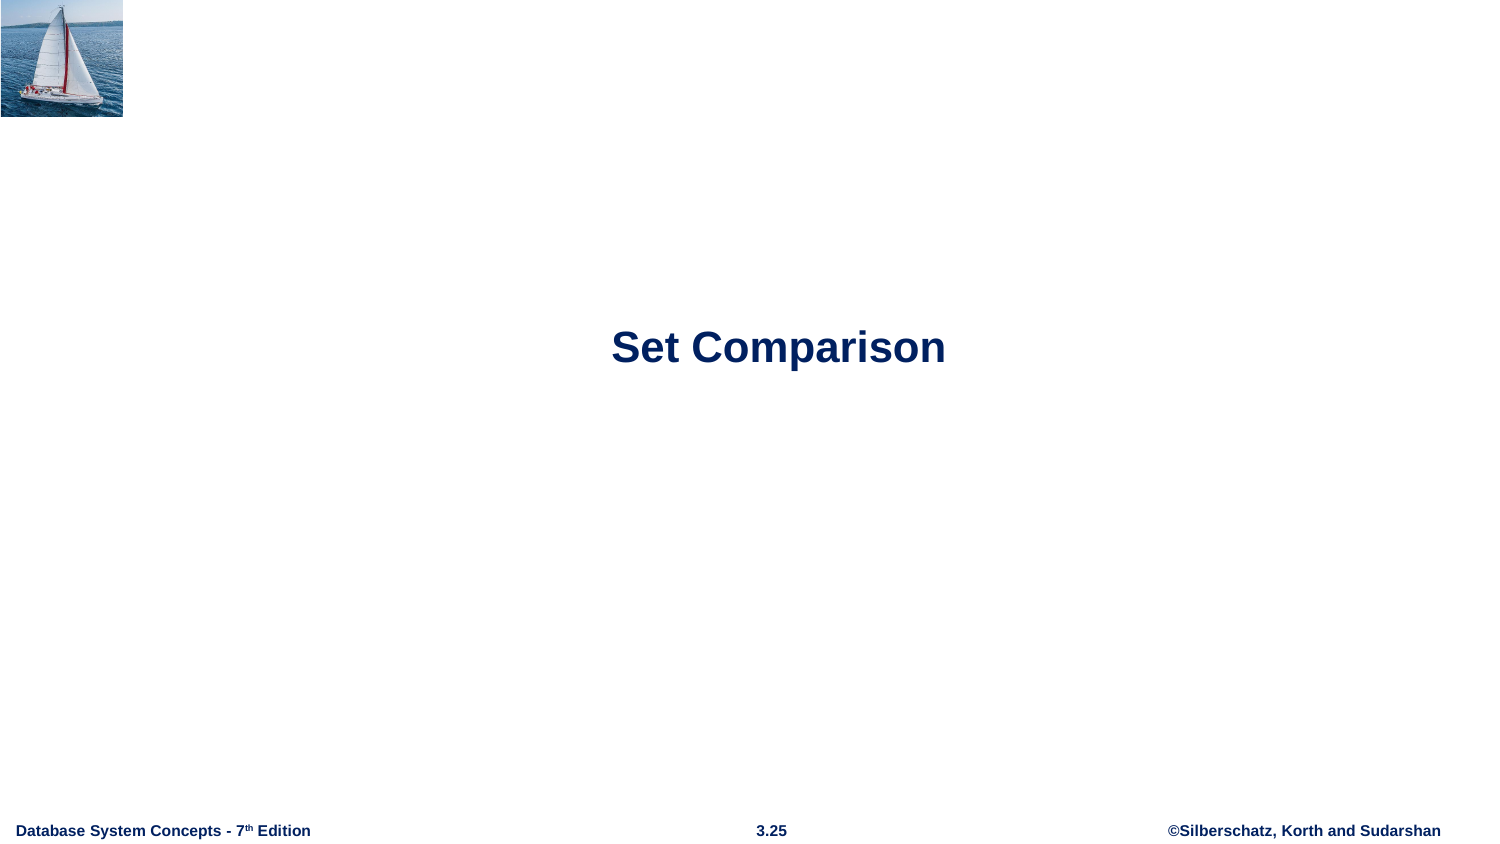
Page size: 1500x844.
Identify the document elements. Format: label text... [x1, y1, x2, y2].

picture [0, 0, 123, 117]
title Set Comparison [281, 303, 1277, 380]
